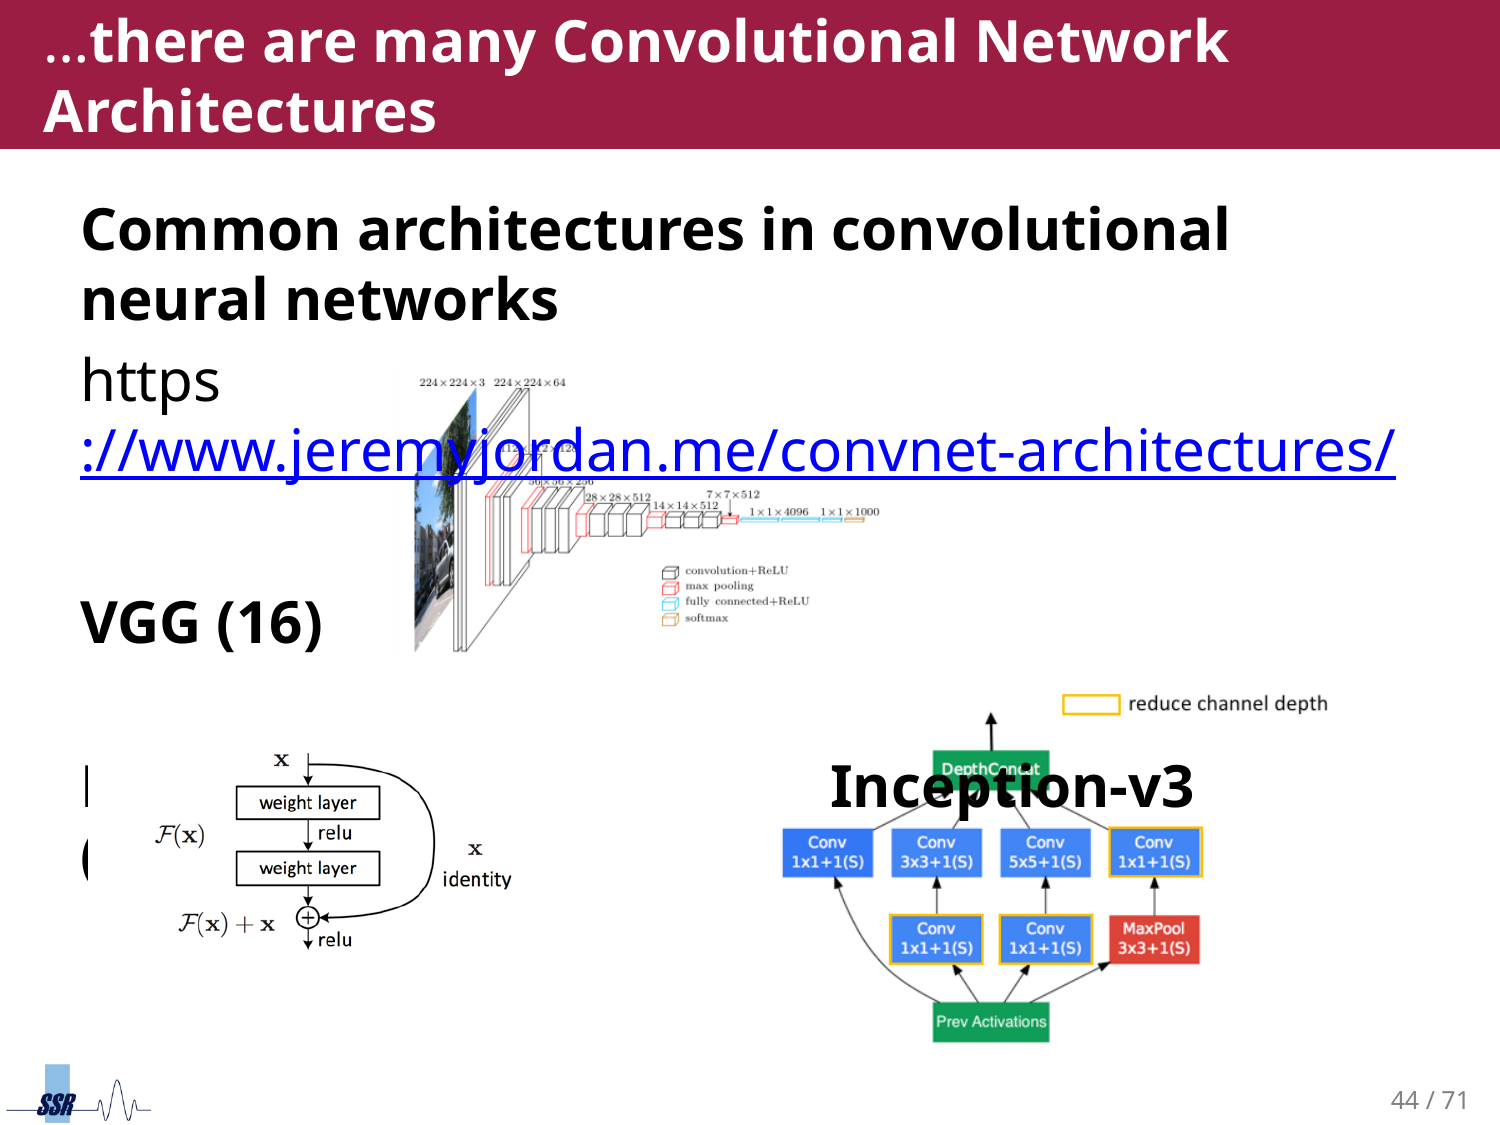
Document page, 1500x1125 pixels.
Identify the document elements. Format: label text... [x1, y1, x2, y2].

title …there are many Convolutional Network Architectures [0, 0, 1500, 151]
list Common architectures in convolutional neural networks https://www.jeremyjordan.me/convnet-architectures/ VGG (16) ResNet (50) Inception-v3 (GoogLeNet) [64, 184, 1415, 927]
picture [395, 368, 1343, 1065]
picture [88, 696, 585, 1002]
picture [1, 1062, 151, 1125]
